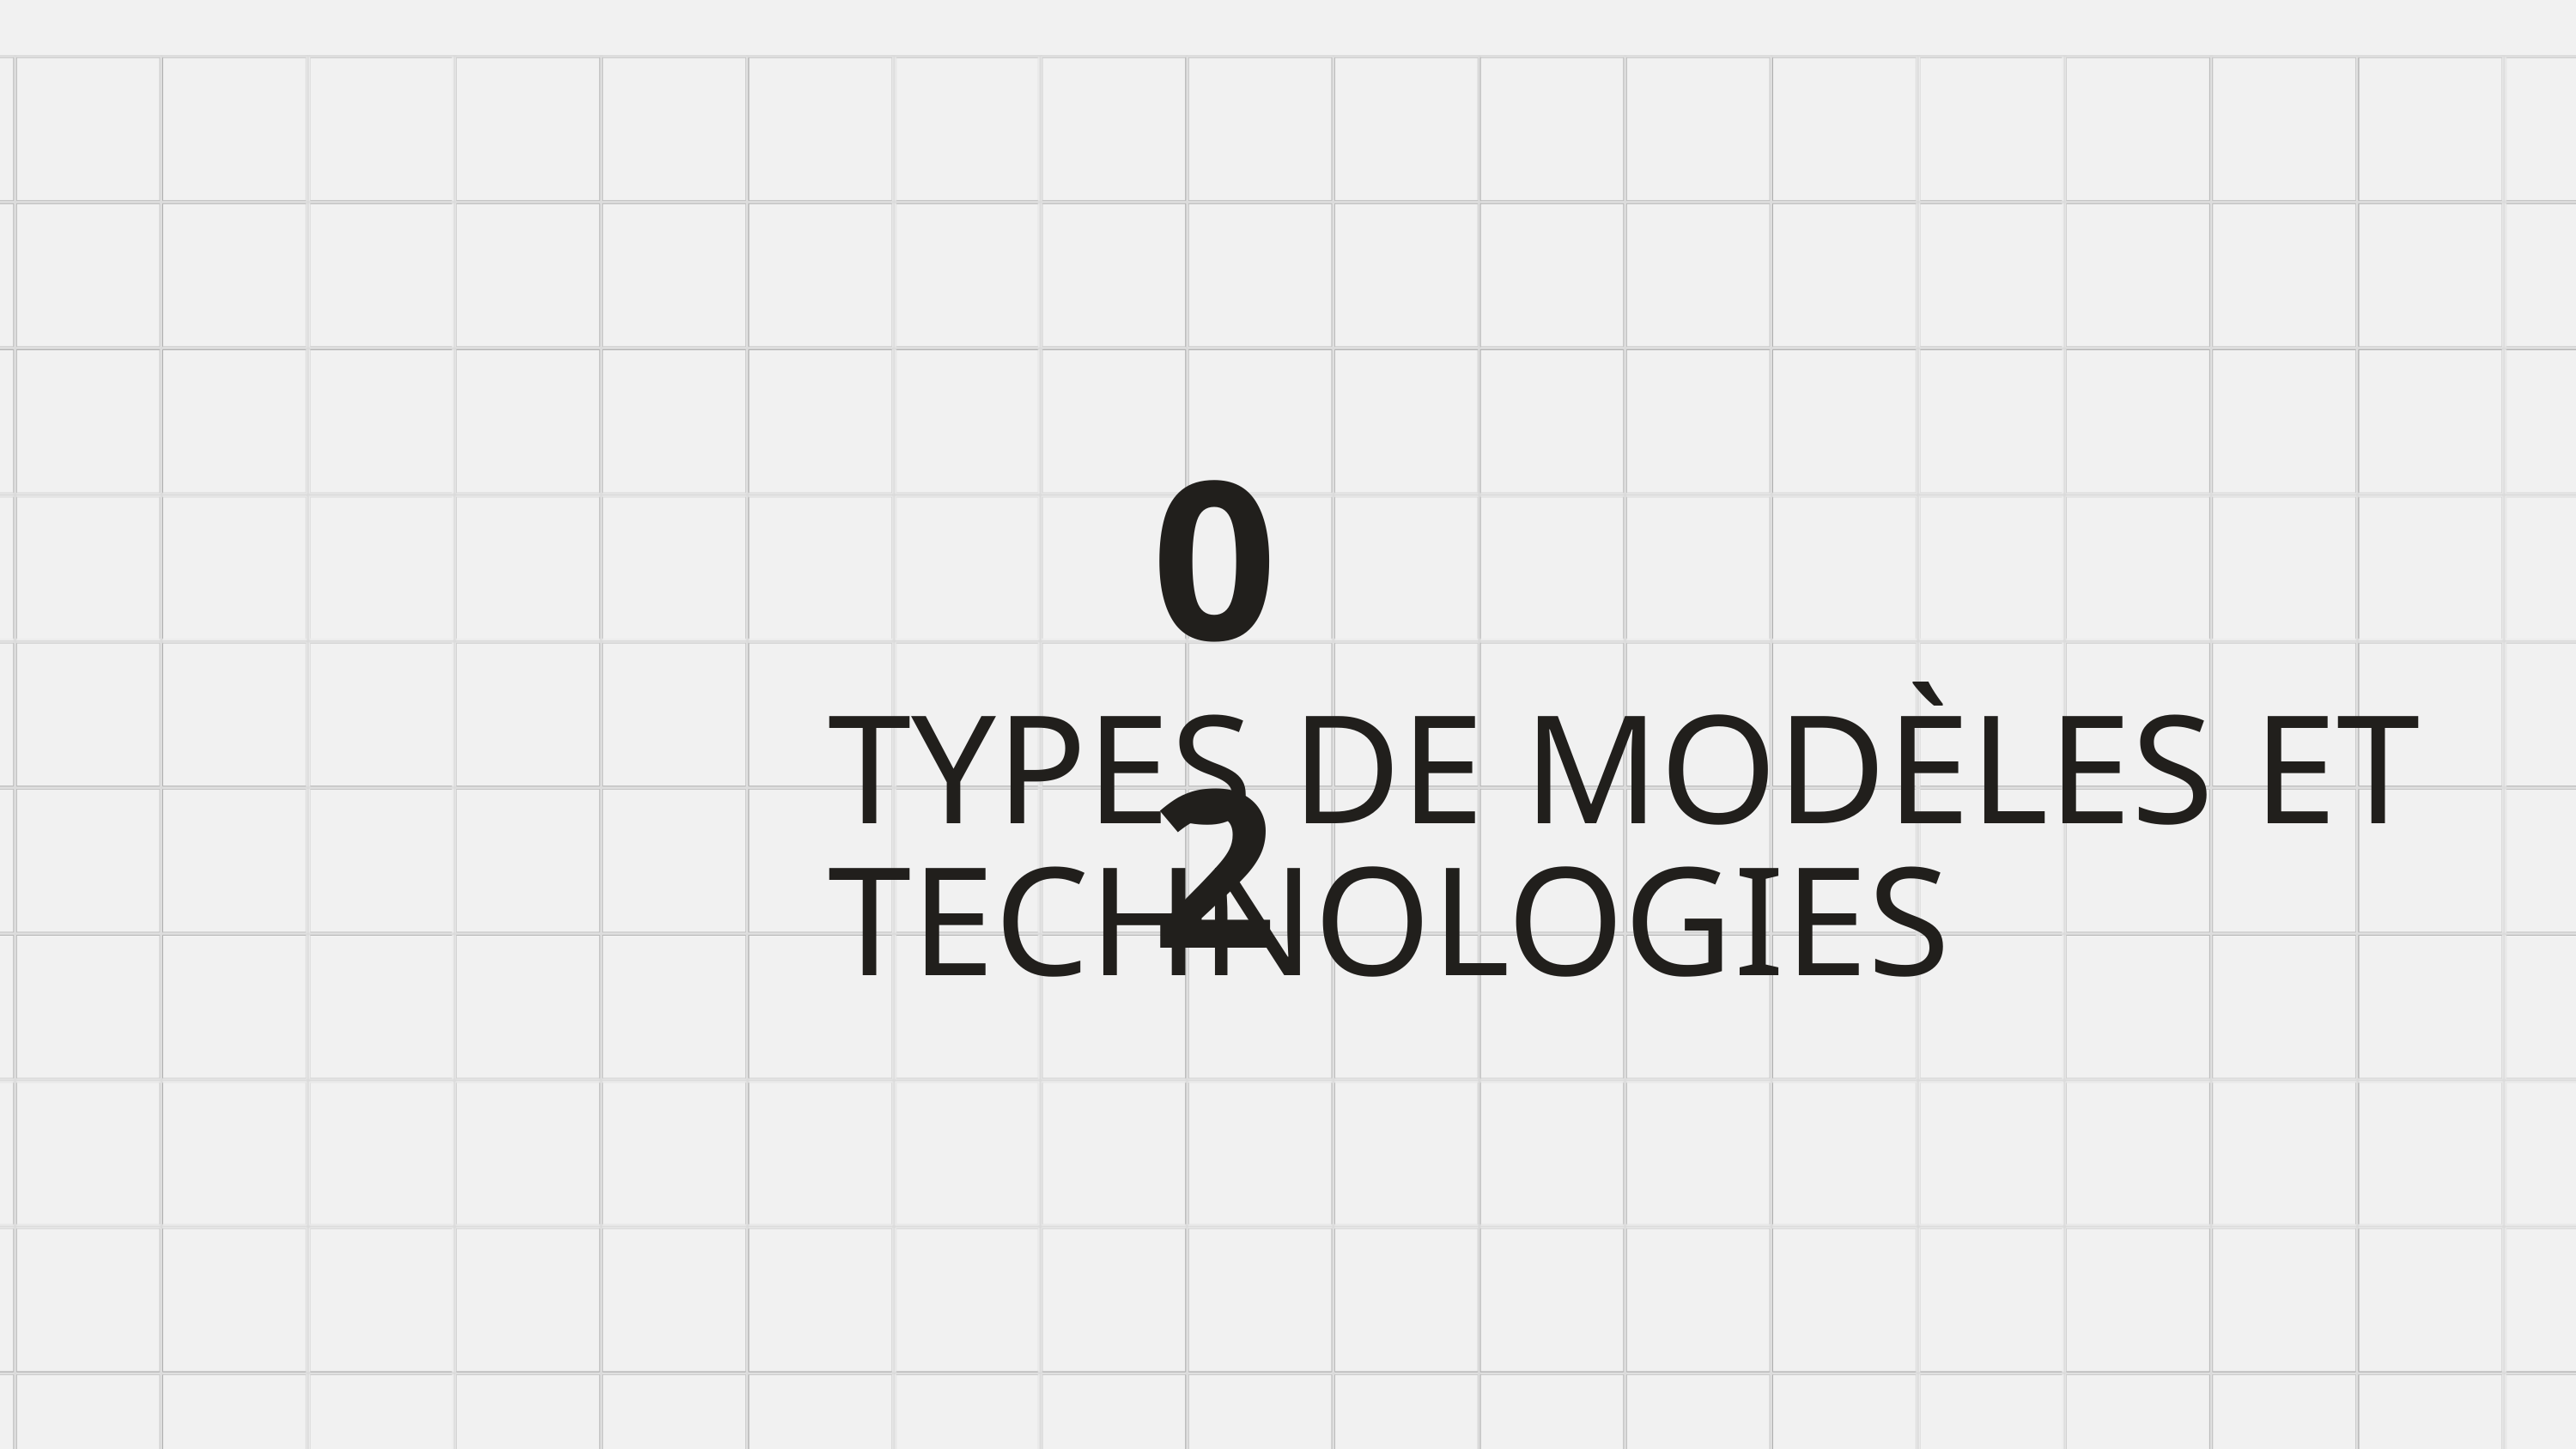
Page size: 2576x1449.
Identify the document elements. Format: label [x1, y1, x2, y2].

text_box [0, 54, 2576, 1449]
